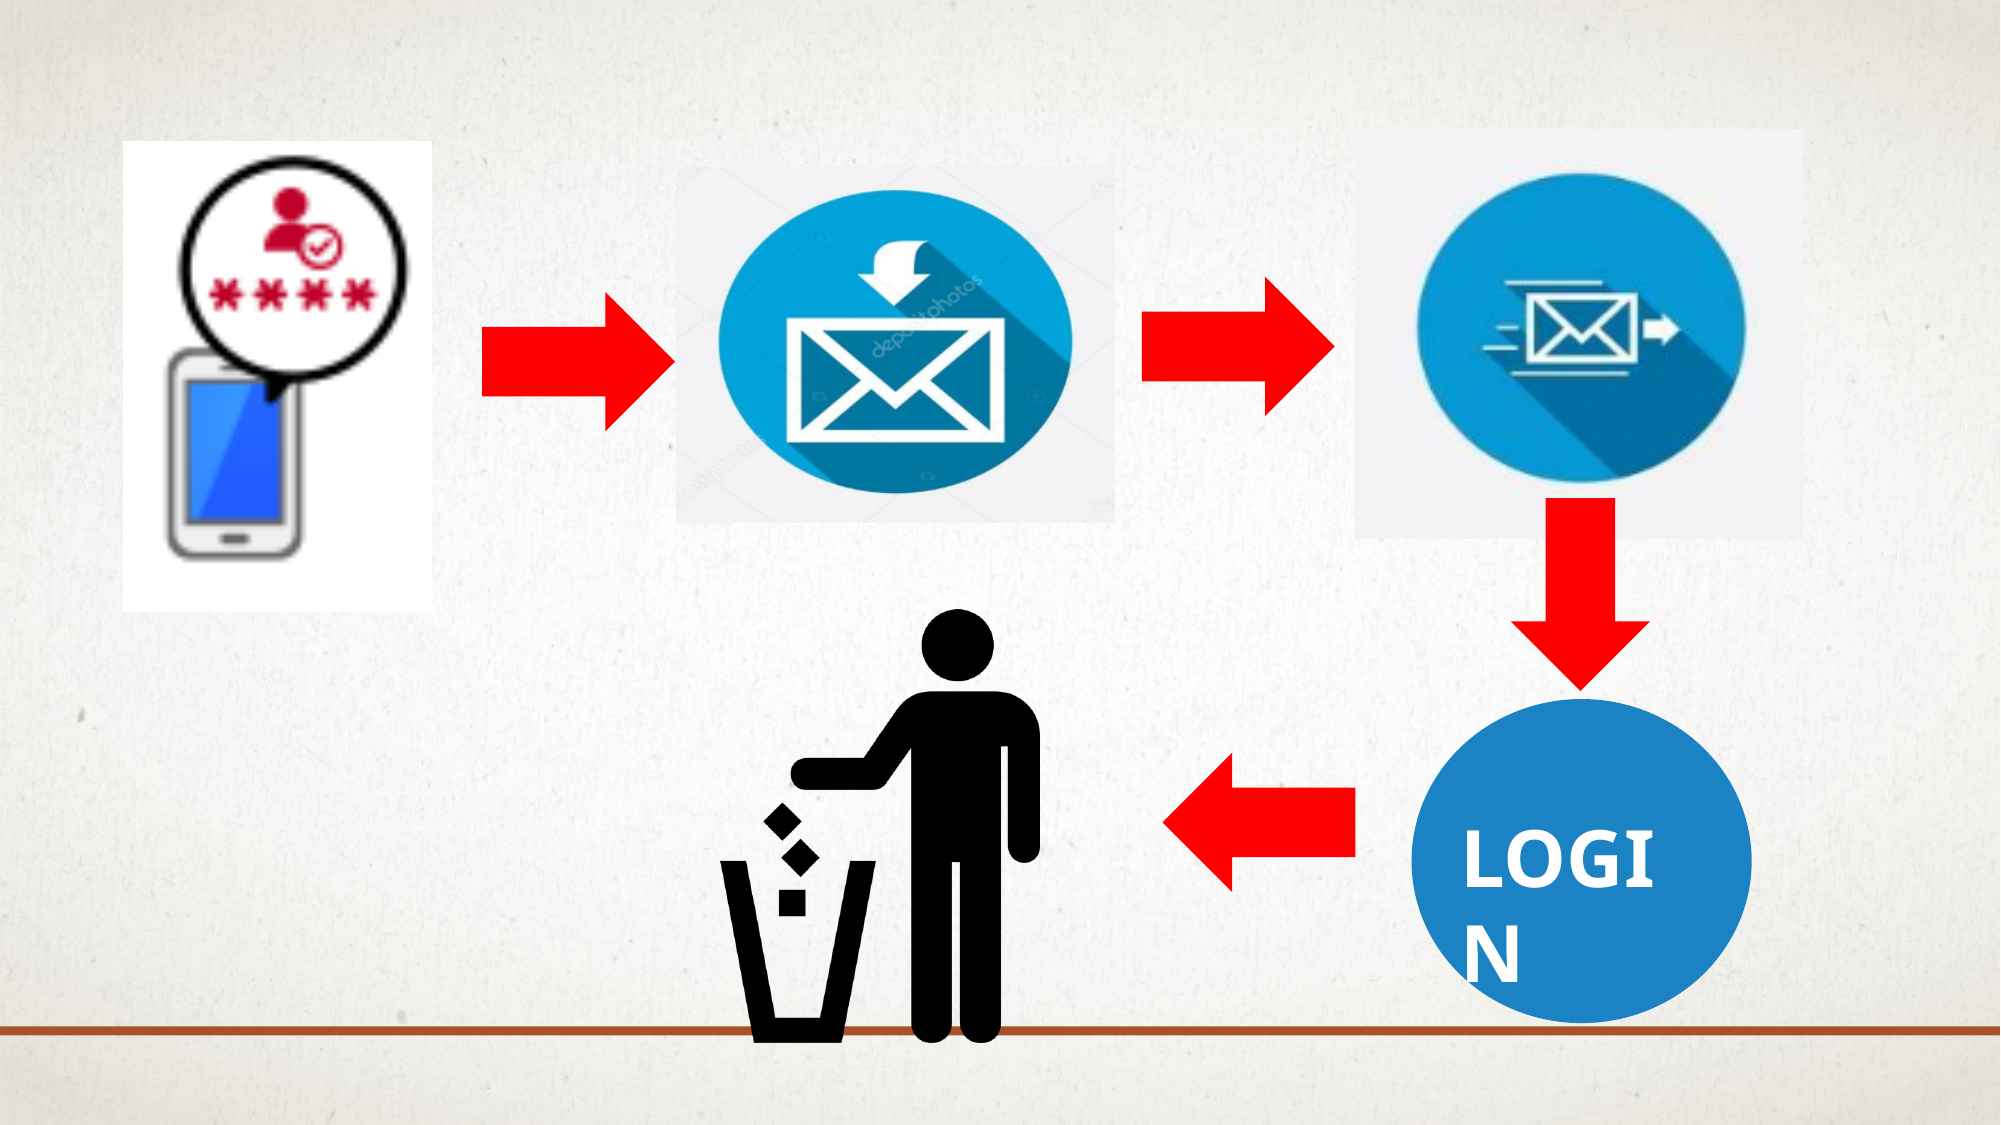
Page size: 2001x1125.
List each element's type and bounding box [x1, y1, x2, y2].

text_box [1508, 539, 1653, 693]
text_box [1161, 750, 1357, 895]
text_box [1140, 274, 1337, 419]
picture [0, 0, 2001, 1125]
text_box [1411, 699, 1752, 1024]
text_box [481, 289, 676, 434]
